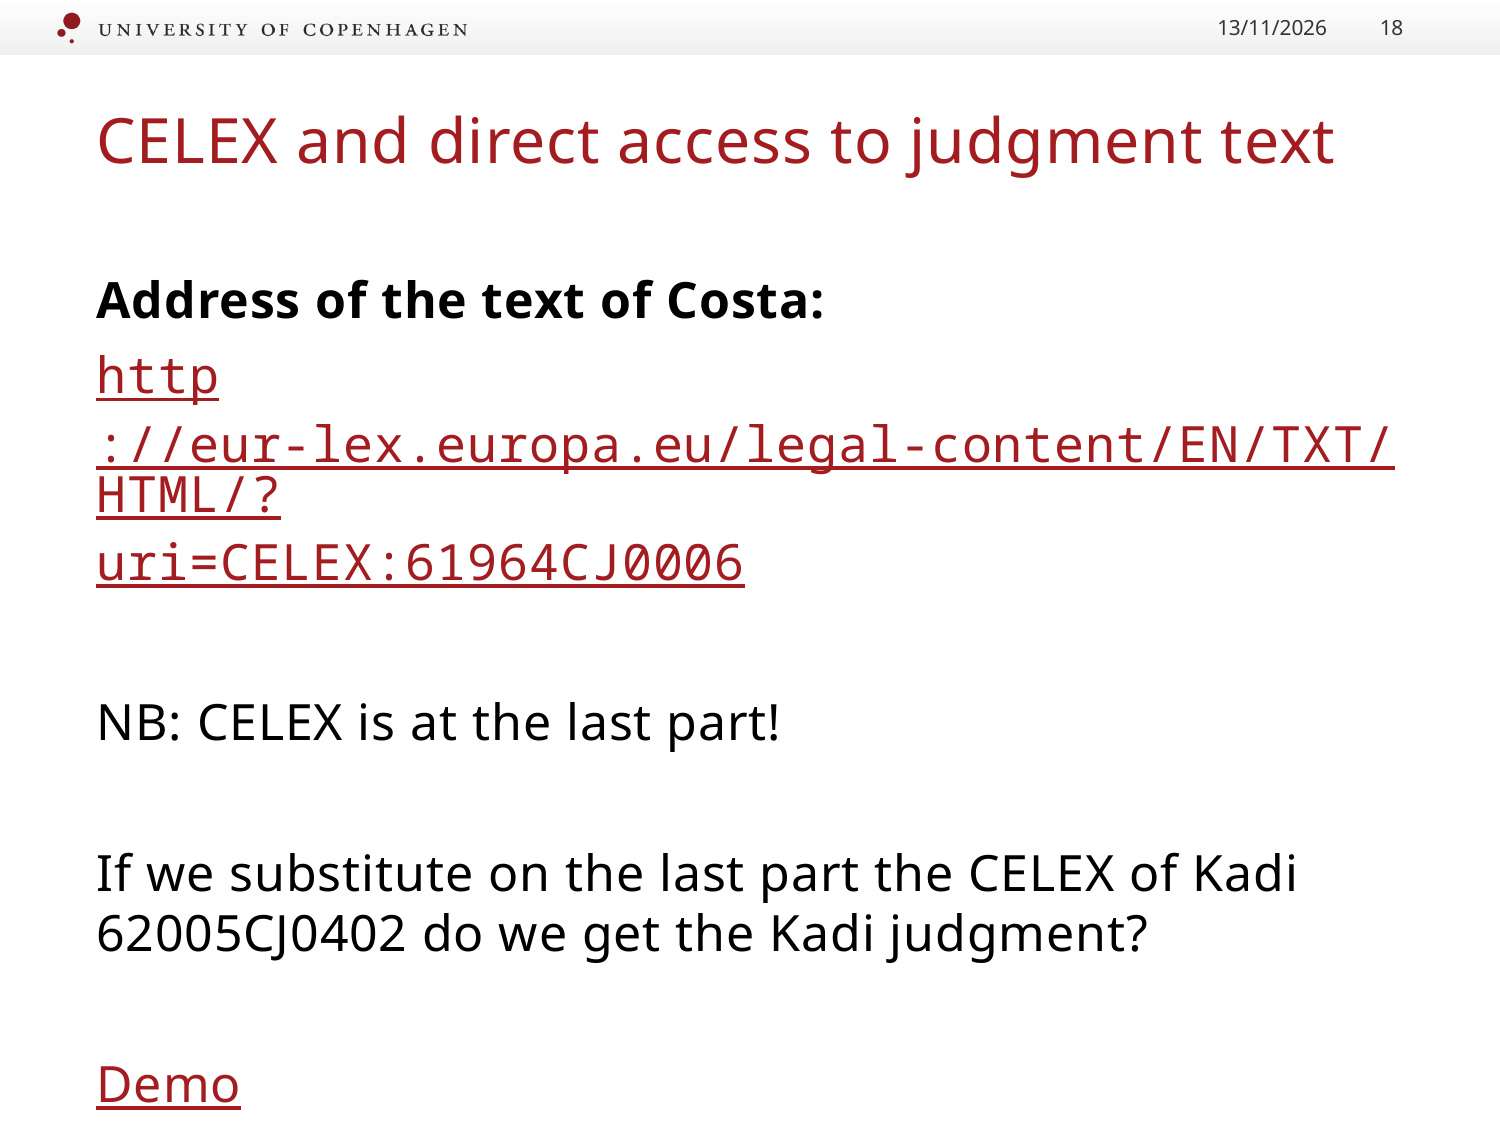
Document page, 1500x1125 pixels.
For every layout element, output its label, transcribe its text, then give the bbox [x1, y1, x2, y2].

list Address of the text of Costa: http://eur-lex.europa.eu/legal-content/EN/TXT/HTML/?uri=CELEX:61964CJ0006 NB: CELEX is at the last part! If we substitute on the last part the CELEX of Kadi 62005CJ0402 do we get the Kadi judgment? Demo [96, 268, 1404, 1034]
picture [92, 15, 475, 42]
slide_number 18 [1341, 14, 1404, 43]
title CELEX and direct access to judgment text [96, 101, 1404, 244]
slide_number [1193, 14, 1327, 43]
